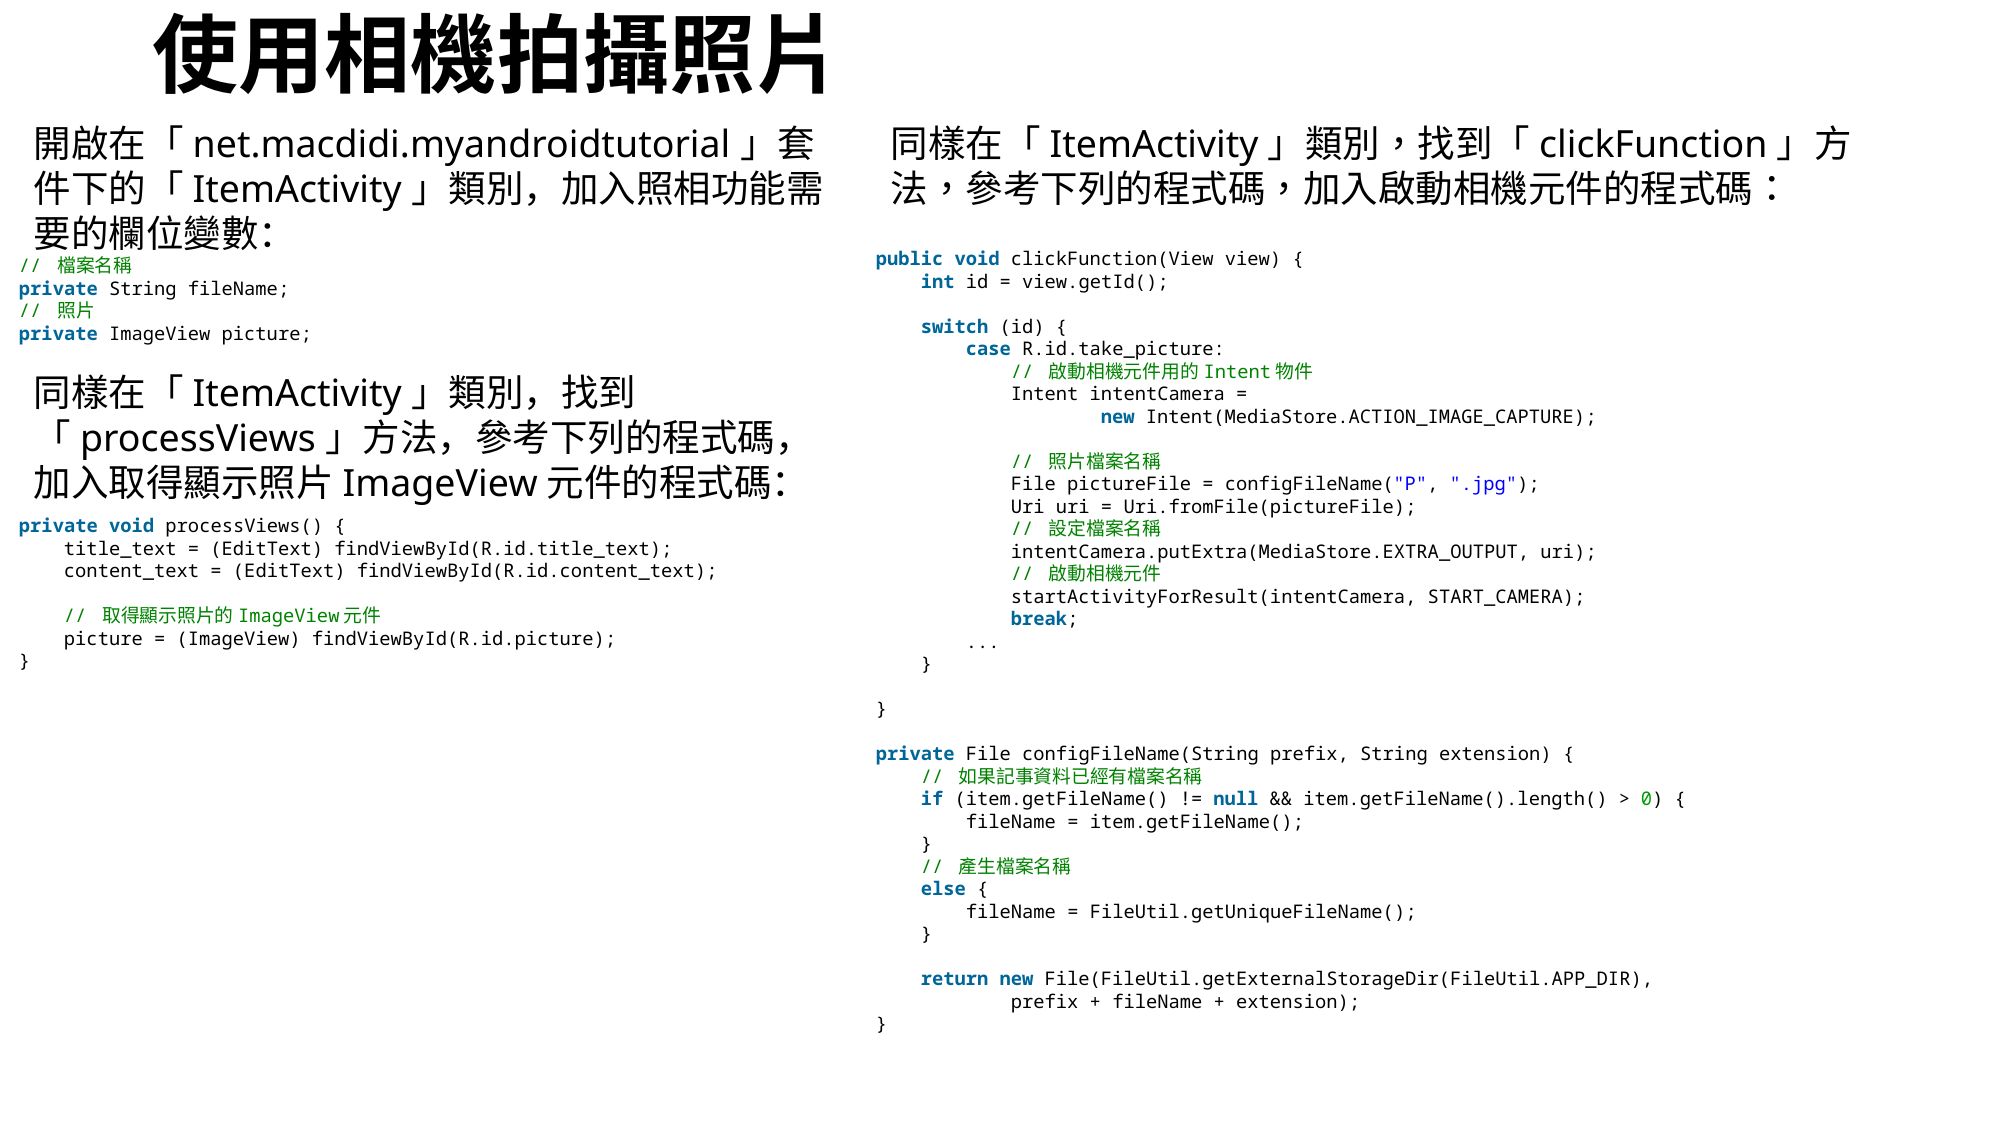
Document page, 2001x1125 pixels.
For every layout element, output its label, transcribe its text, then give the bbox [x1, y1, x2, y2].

text_box private void processViews() { title_text = (EditText) findViewById(R.id.title_text); content_text = (EditText) findViewById(R.id.content_text); // 取得顯示照片的ImageView元件 picture = (ImageView) findViewById(R.id.picture); } [19, 513, 843, 672]
title 使用相機拍攝照片 [137, 4, 1863, 113]
text_box 同樣在「ItemActivity」類別，找到「clickFunction」方法，參考下列的程式碼，加入啟動相機元件的程式碼： [875, 112, 1876, 218]
text_box public void clickFunction(View view) { int id = view.getId(); switch (id) { case R.id.take_picture: // 啟動相機元件用的Intent物件 Intent intentCamera = new Intent(MediaStore.ACTION_IMAGE_CAPTURE); // 照片檔案名稱 File pictureFile = configFileName("P", ".jpg"); Uri uri = Uri.fromFile(pictureFile); // 設定檔案名稱 intentCamera.putExtra(MediaStore.EXTRA_OUTPUT, uri); // 啟動相機元件 startActivityForResult(intentCamera, START_CAMERA); break; ... } } private File configFileName(String prefix, String extension) { // 如果記事資料已經有檔案名稱 if (item.getFileName() != null && item.getFileName().length() > 0) { fileName = item.getFileName(); } // 產生檔案名稱 else { fileName = FileUtil.getUniqueFileName(); } return new File(FileUtil.getExternalStorageDir(FileUtil.APP_DIR), prefix + fileName + extension); } [875, 246, 1972, 1035]
text_box // 檔案名稱 private String fileName; // 照片 private ImageView picture; [19, 253, 494, 344]
text_box 同樣在「ItemActivity」類別，找到「processViews」方法，參考下列的程式碼，加入取得顯示照片ImageView元件的程式碼： [19, 361, 843, 512]
text_box 開啟在「net.macdidi.myandroidtutorial」套件下的「ItemActivity」類別，加入照相功能需要的欄位變數： [19, 112, 843, 263]
